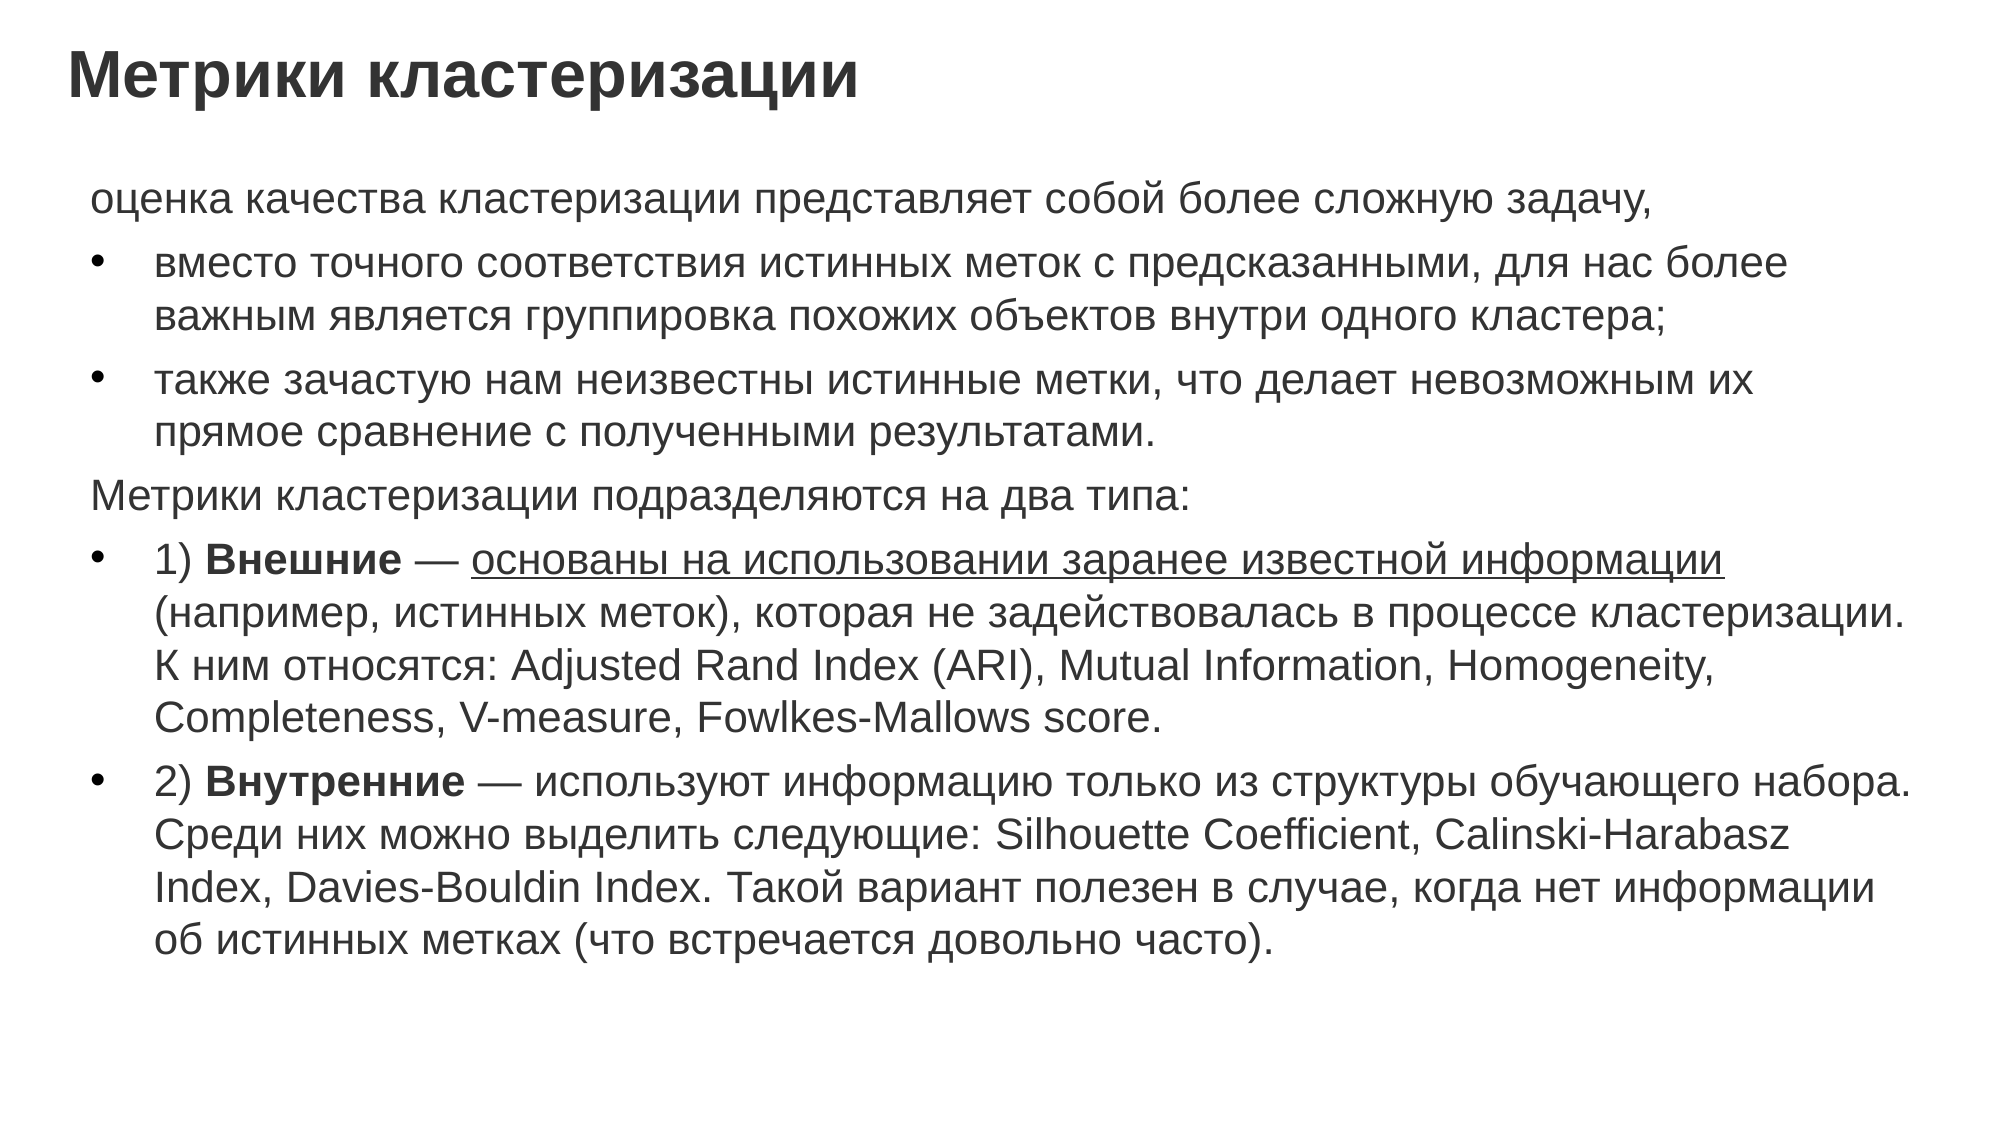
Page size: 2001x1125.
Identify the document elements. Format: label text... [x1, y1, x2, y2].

text_box Метрики кластеризации [67, 30, 1505, 111]
text_box оценка качества кластеризации представляет собой более сложную задачу, вместо точного соответствия истинных меток с предсказанными, для нас более важным является группировка похожих объектов внутри одного кластера; также зачастую нам неизвестны истинные метки, что делает невозможным их прямое сравнение с полученными результатами. Метрики кластеризации подразделяются на два типа: 1) Внешние — основаны на использовании заранее известной информации (например, истинных меток), которая не задействовалась в процессе кластеризации. К ним относятся: Adjusted Rand Index (ARI), Mutual Information, Homogeneity, Completeness, V-measure, Fowlkes-Mallows score. 2) Внутренние — используют информацию только из структуры обучающего набора. Среди них можно выделить следующие: Silhouette Coefficient, Calinski-Harabasz Index, Davies-Bouldin Index. Такой вариант полезен в случае, когда нет информации об истинных метках (что встречается довольно часто). [67, 162, 1933, 1094]
